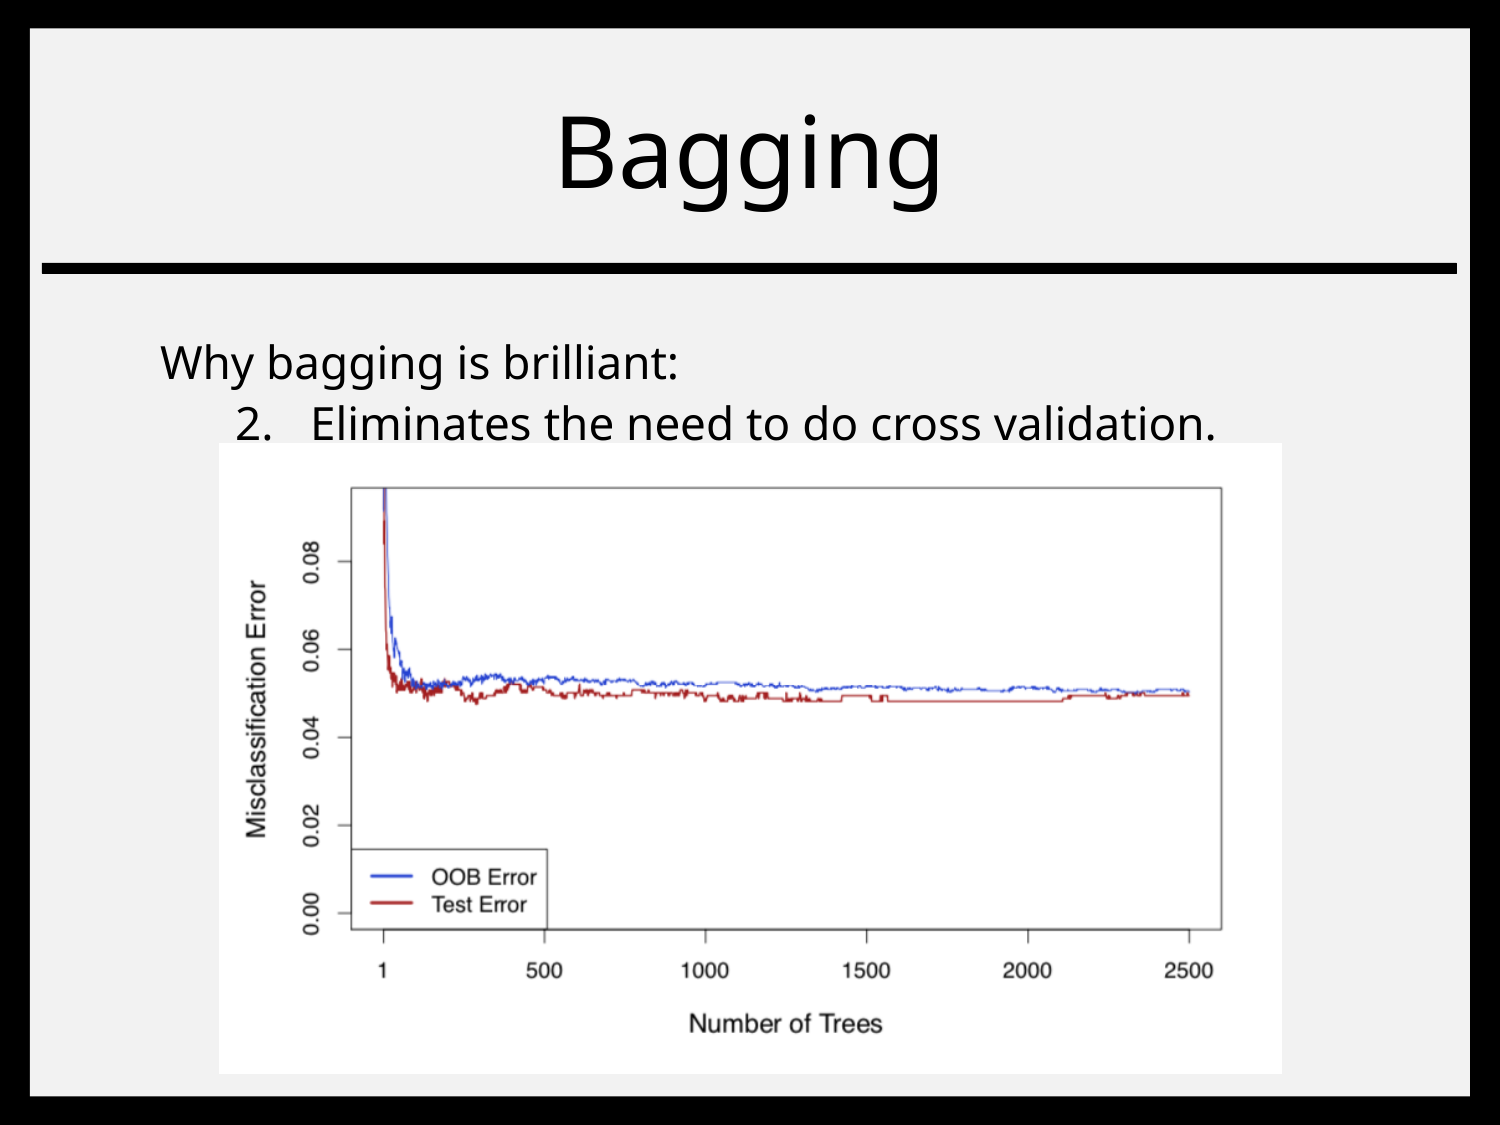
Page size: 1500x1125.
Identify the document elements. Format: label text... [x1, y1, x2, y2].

picture [219, 443, 1282, 1075]
title Bagging [147, 38, 1353, 259]
text_box Why bagging is brilliant: [145, 326, 1340, 387]
text_box Eliminates the need to do cross validation. [145, 387, 1340, 458]
